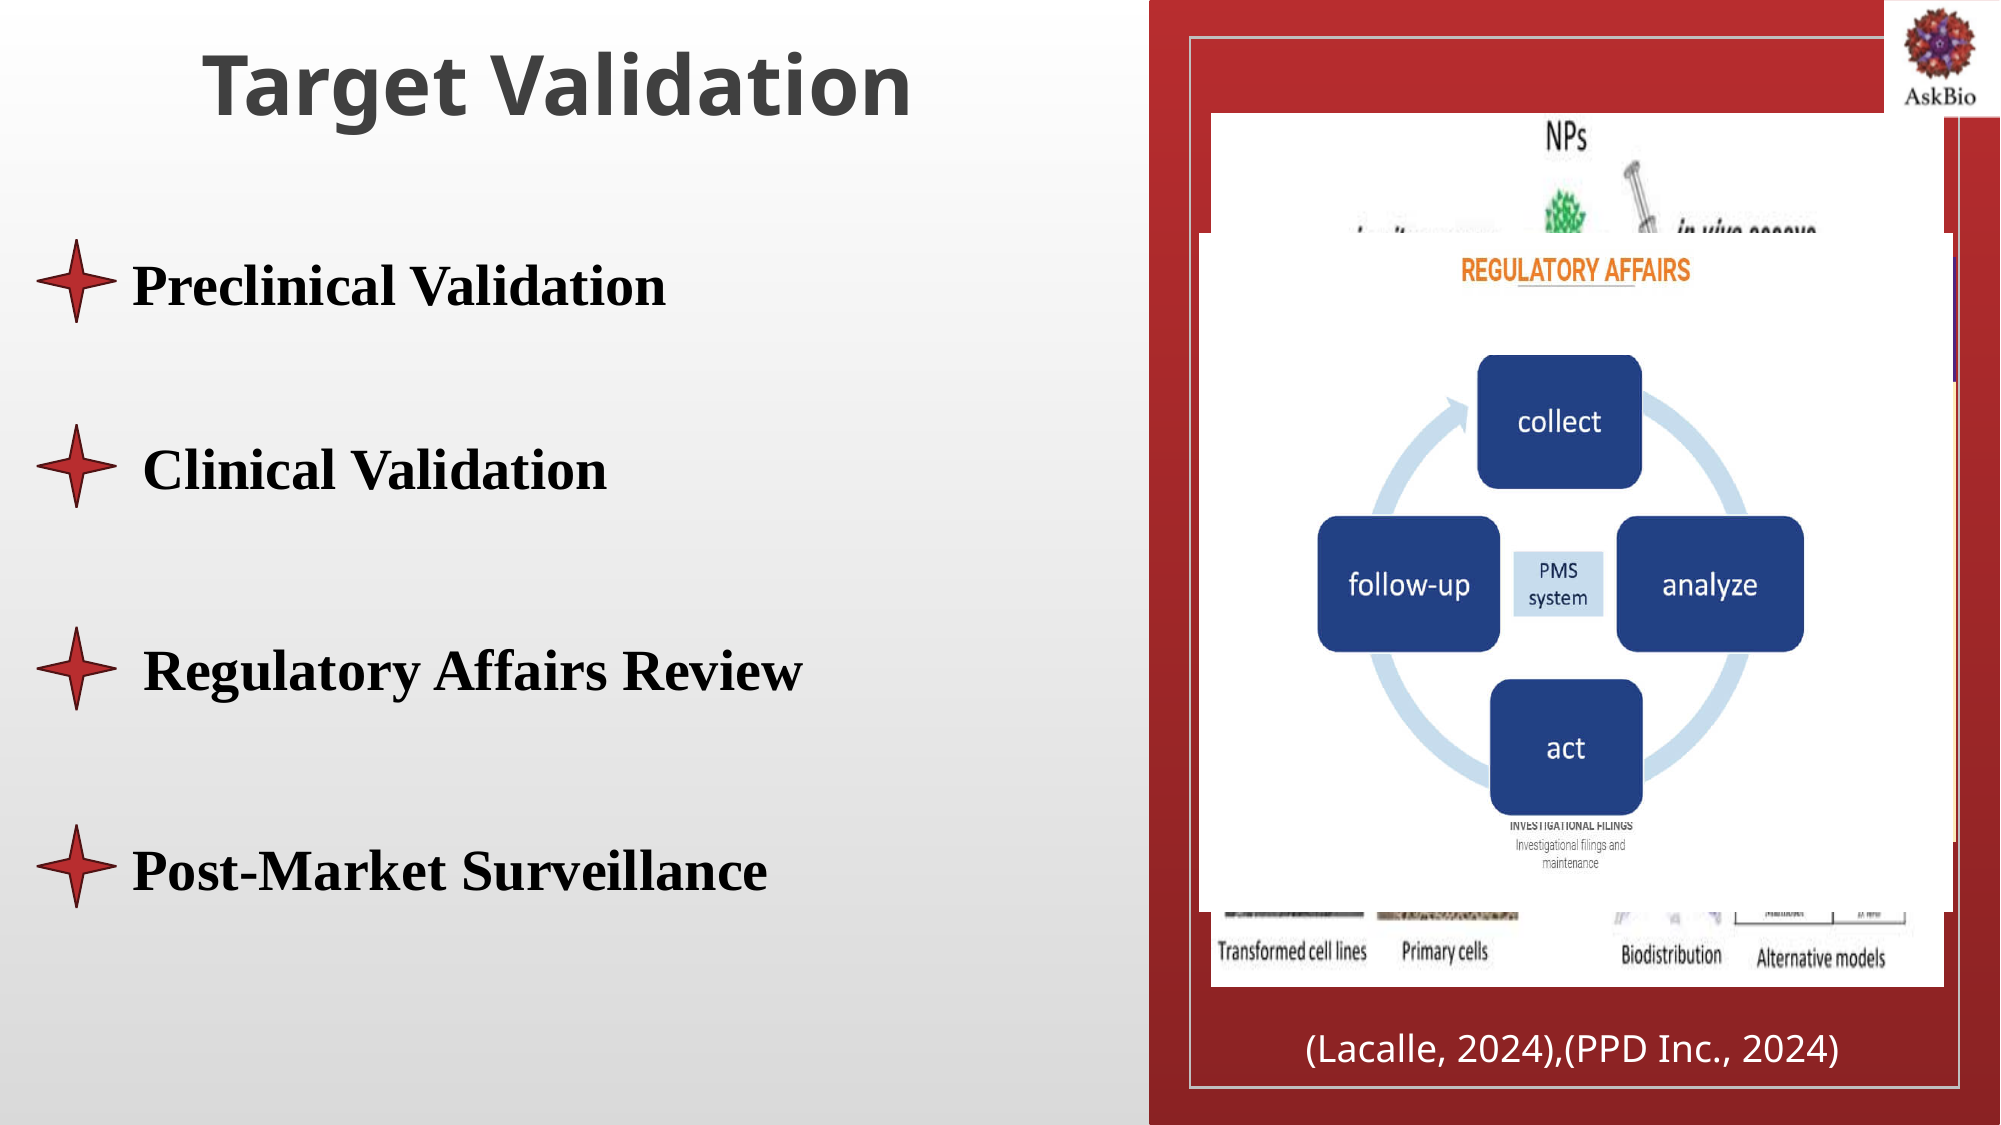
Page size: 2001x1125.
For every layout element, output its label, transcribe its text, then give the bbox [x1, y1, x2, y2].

text_box [36, 824, 117, 909]
picture [1199, 0, 2000, 987]
text_box [36, 626, 117, 711]
text_box Regulatory Affairs Review [128, 624, 989, 710]
text_box Post-Market Surveillance [117, 824, 978, 910]
text_box (Lacalle, 2024),(PPD Inc., 2024) [1290, 1017, 2000, 1078]
text_box [36, 424, 117, 508]
text_box Clinical Validation [127, 423, 989, 509]
list Target Validation [16, 36, 1101, 1103]
text_box [36, 239, 117, 323]
text_box Preclinical Validation [117, 239, 737, 415]
